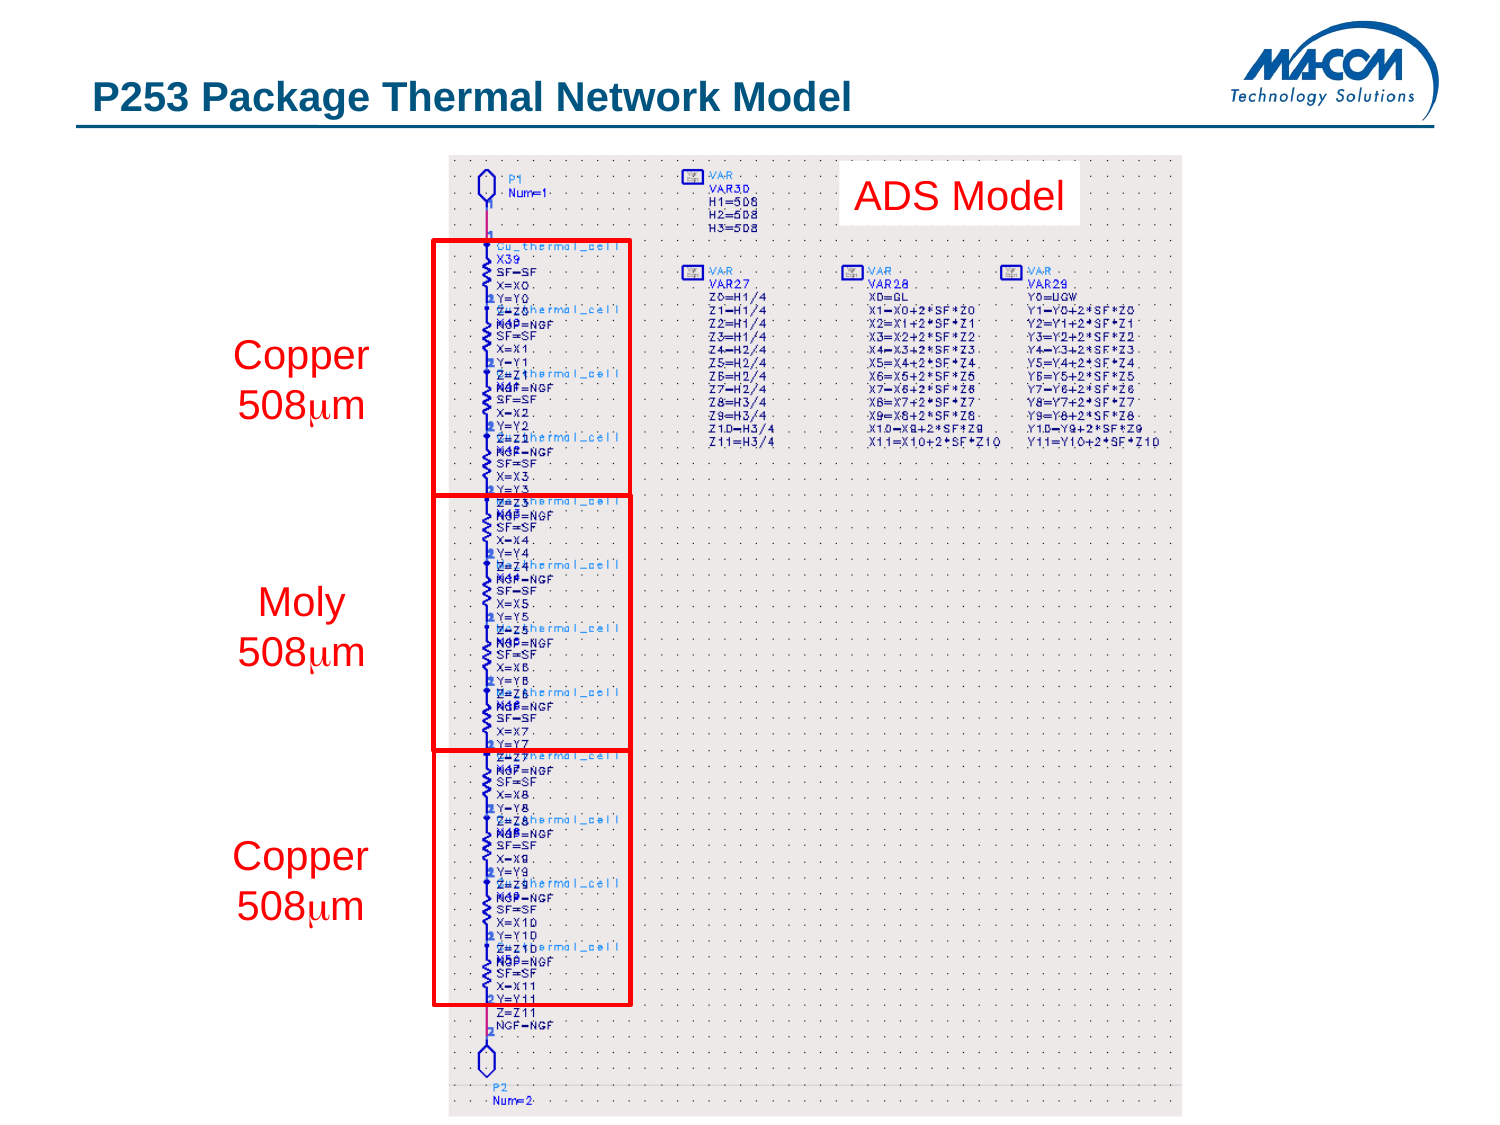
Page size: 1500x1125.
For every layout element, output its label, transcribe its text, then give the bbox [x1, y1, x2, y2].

text_box [433, 495, 443, 750]
picture [448, 155, 1183, 1118]
text_box [433, 750, 443, 1006]
text_box Copper 508mm [217, 821, 385, 937]
text_box Copper 508mm [218, 320, 386, 435]
title P253 Package Thermal Network Model [76, 36, 1428, 128]
picture [1215, 4, 1454, 144]
text_box Moly 508mm [222, 567, 381, 683]
text_box [433, 240, 443, 495]
